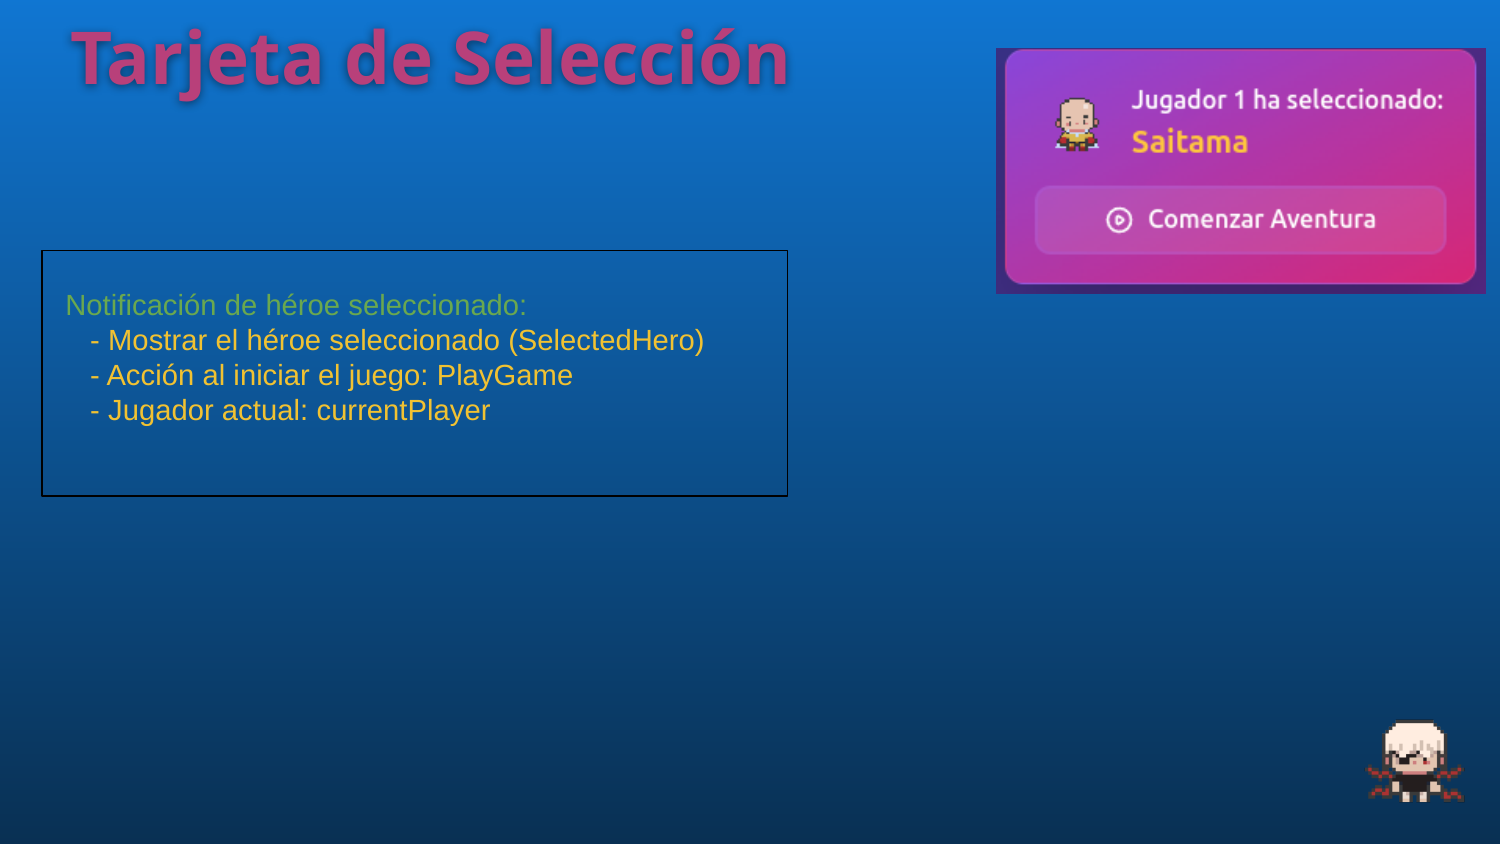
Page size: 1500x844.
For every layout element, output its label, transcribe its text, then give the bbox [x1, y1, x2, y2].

text_box Notificación de héroe seleccionado: - Mostrar el héroe seleccionado (SelectedHero) - Acción al iniciar el juego: PlayGame - Jugador actual: currentPlayer [42, 271, 873, 512]
title Tarjeta de Selección [0, 0, 873, 115]
picture [1357, 705, 1469, 817]
text_box [42, 250, 788, 271]
picture [996, 47, 1486, 294]
